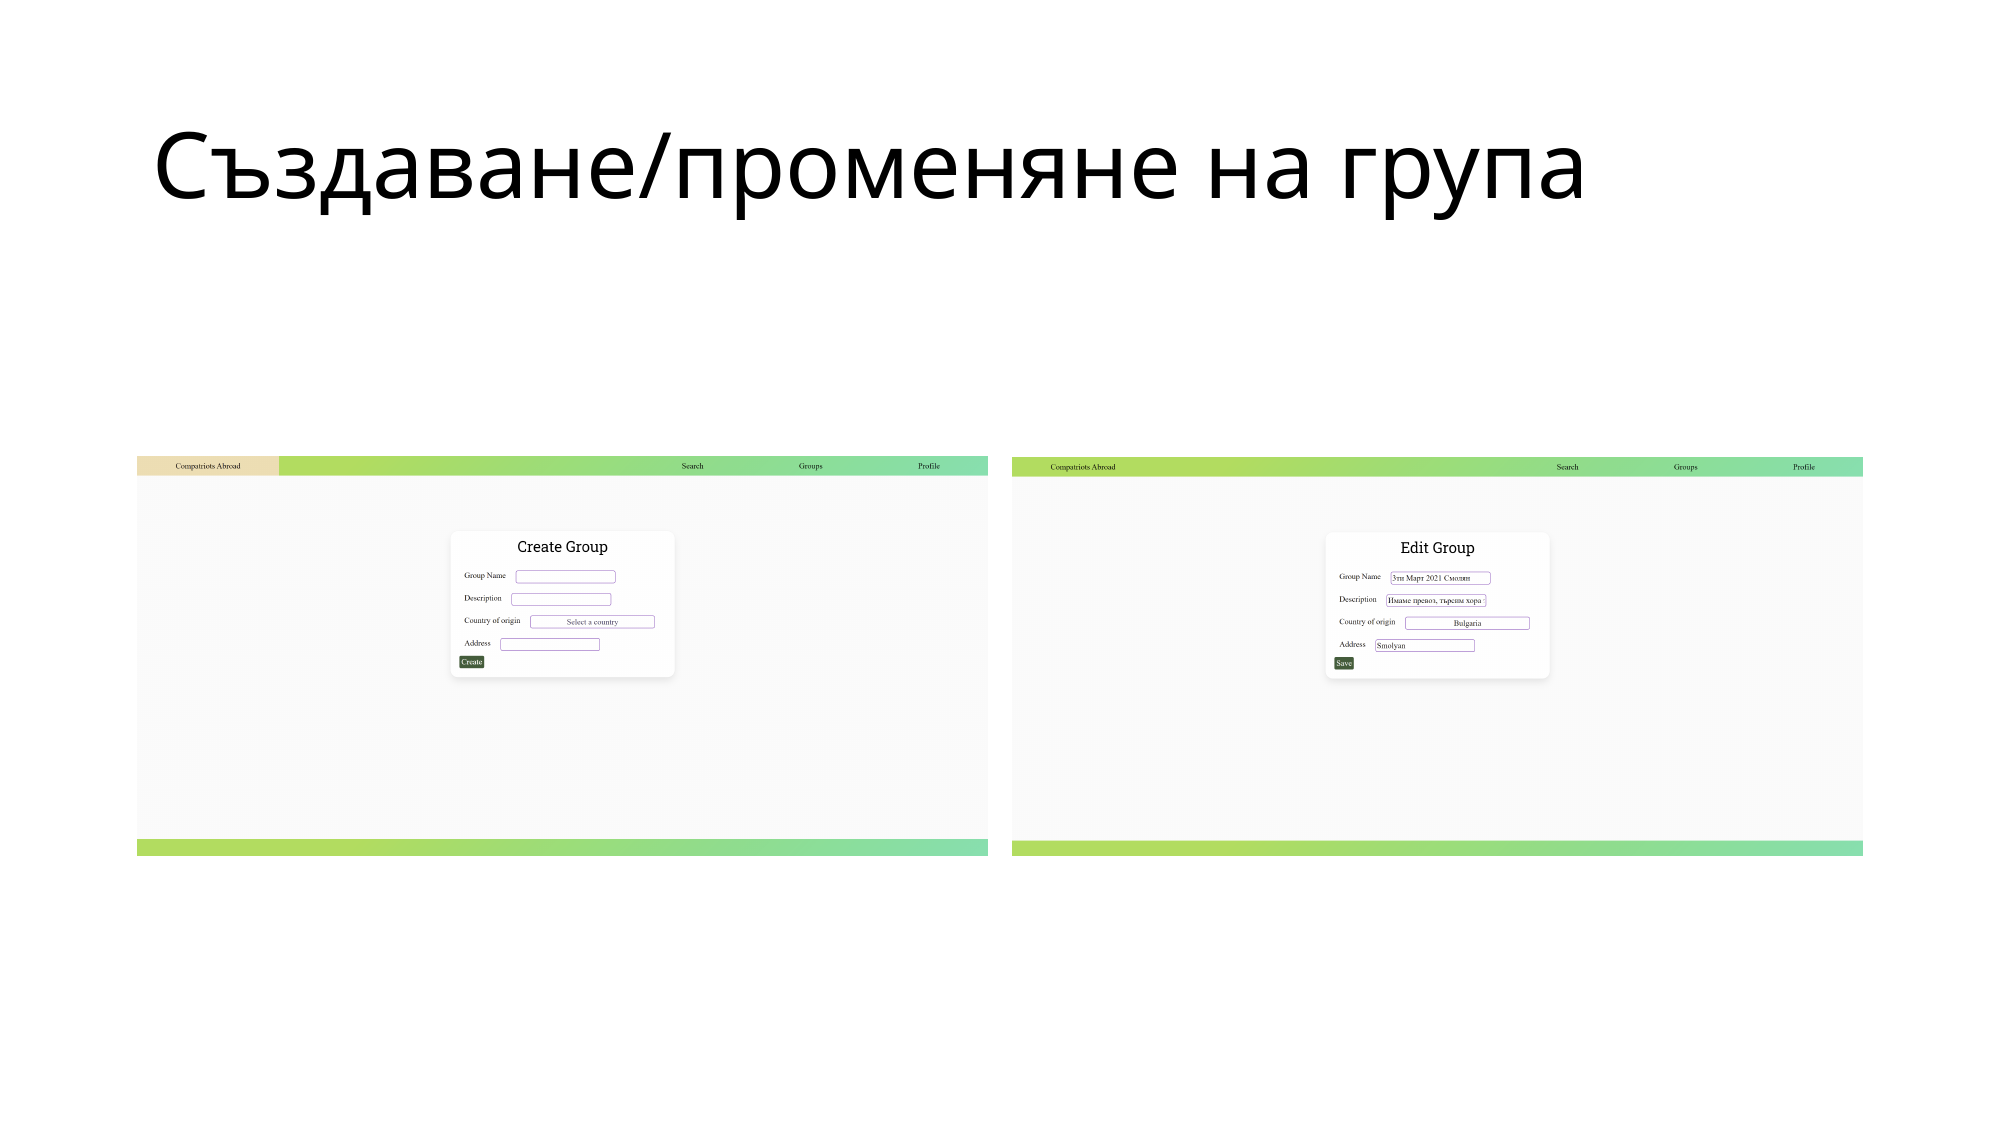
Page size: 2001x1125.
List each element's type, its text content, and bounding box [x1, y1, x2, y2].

title Създаване/променяне на група [137, 59, 1863, 278]
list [137, 456, 988, 856]
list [1012, 457, 1863, 856]
